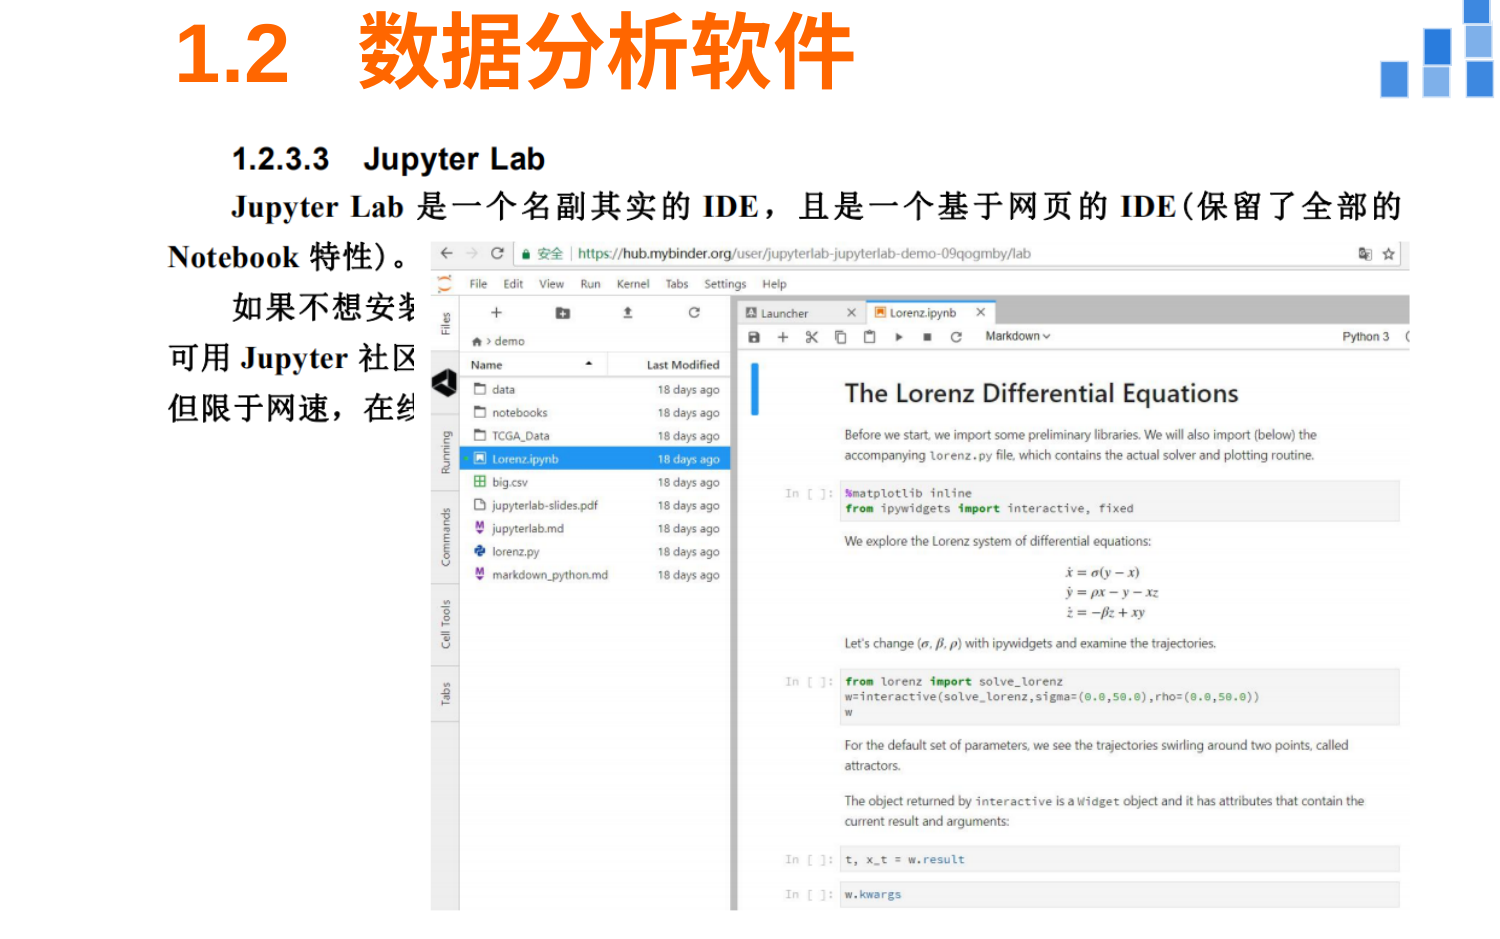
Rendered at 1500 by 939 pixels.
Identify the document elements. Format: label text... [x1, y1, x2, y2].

title 1.2 数据分析软件 [159, 15, 884, 83]
picture [159, 137, 1470, 937]
